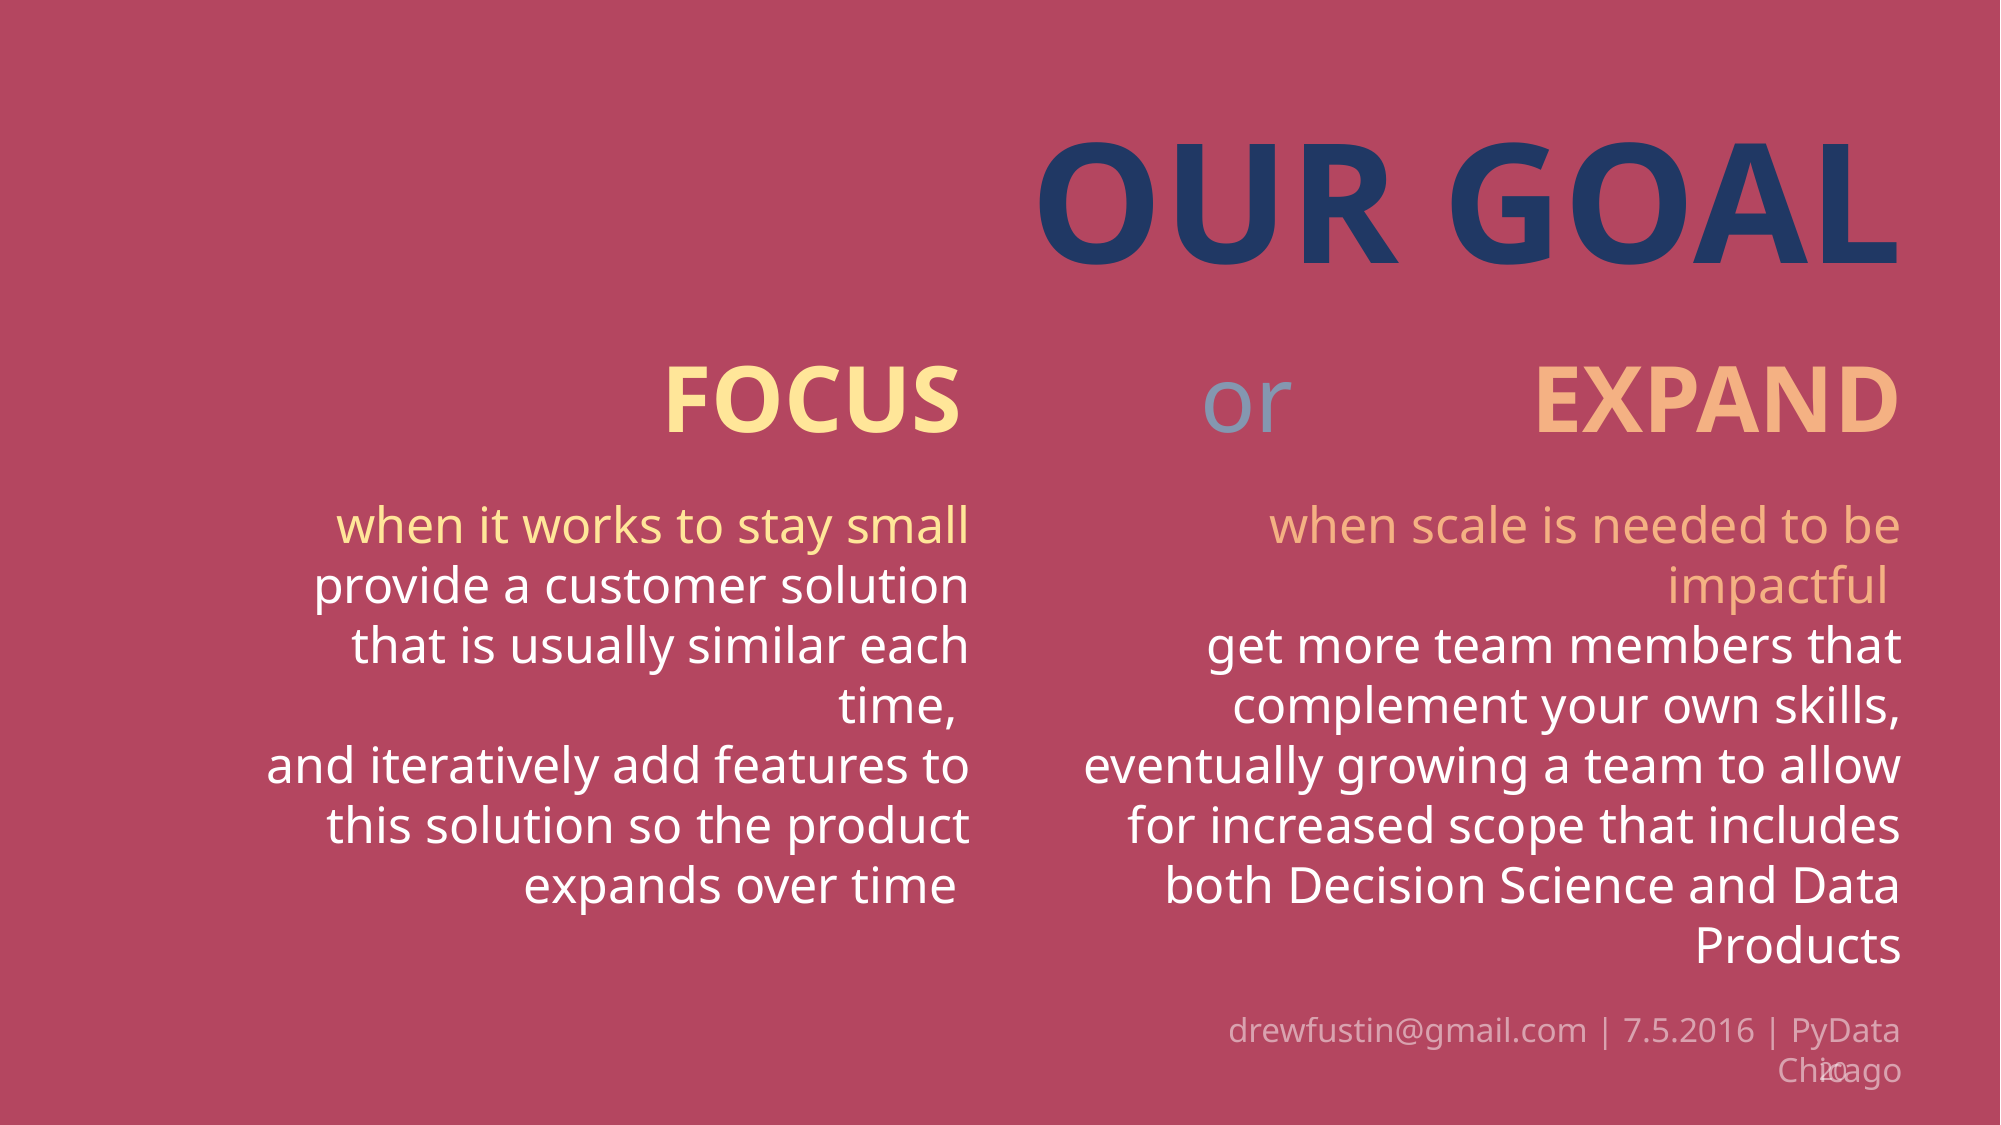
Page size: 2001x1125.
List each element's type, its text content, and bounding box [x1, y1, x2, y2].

text_box FOCUS or EXPAND [604, 333, 1918, 459]
text_box drewfustin@gmail.com | 7.5.2016 | PyData Chicago [1146, 1002, 1918, 1097]
text_box OUR GOAL [0, 88, 1918, 304]
text_box when scale is needed to be impactful get more team members that complement your own skills, eventually growing a team to allow for increased scope that includes both Decision Science and Data Products [1060, 486, 1918, 982]
slide_number 20 [1412, 1042, 1863, 1103]
text_box when it works to stay small provide a customer solution that is usually similar each time, and iteratively add features to this solution so the product expands over time [240, 486, 986, 922]
